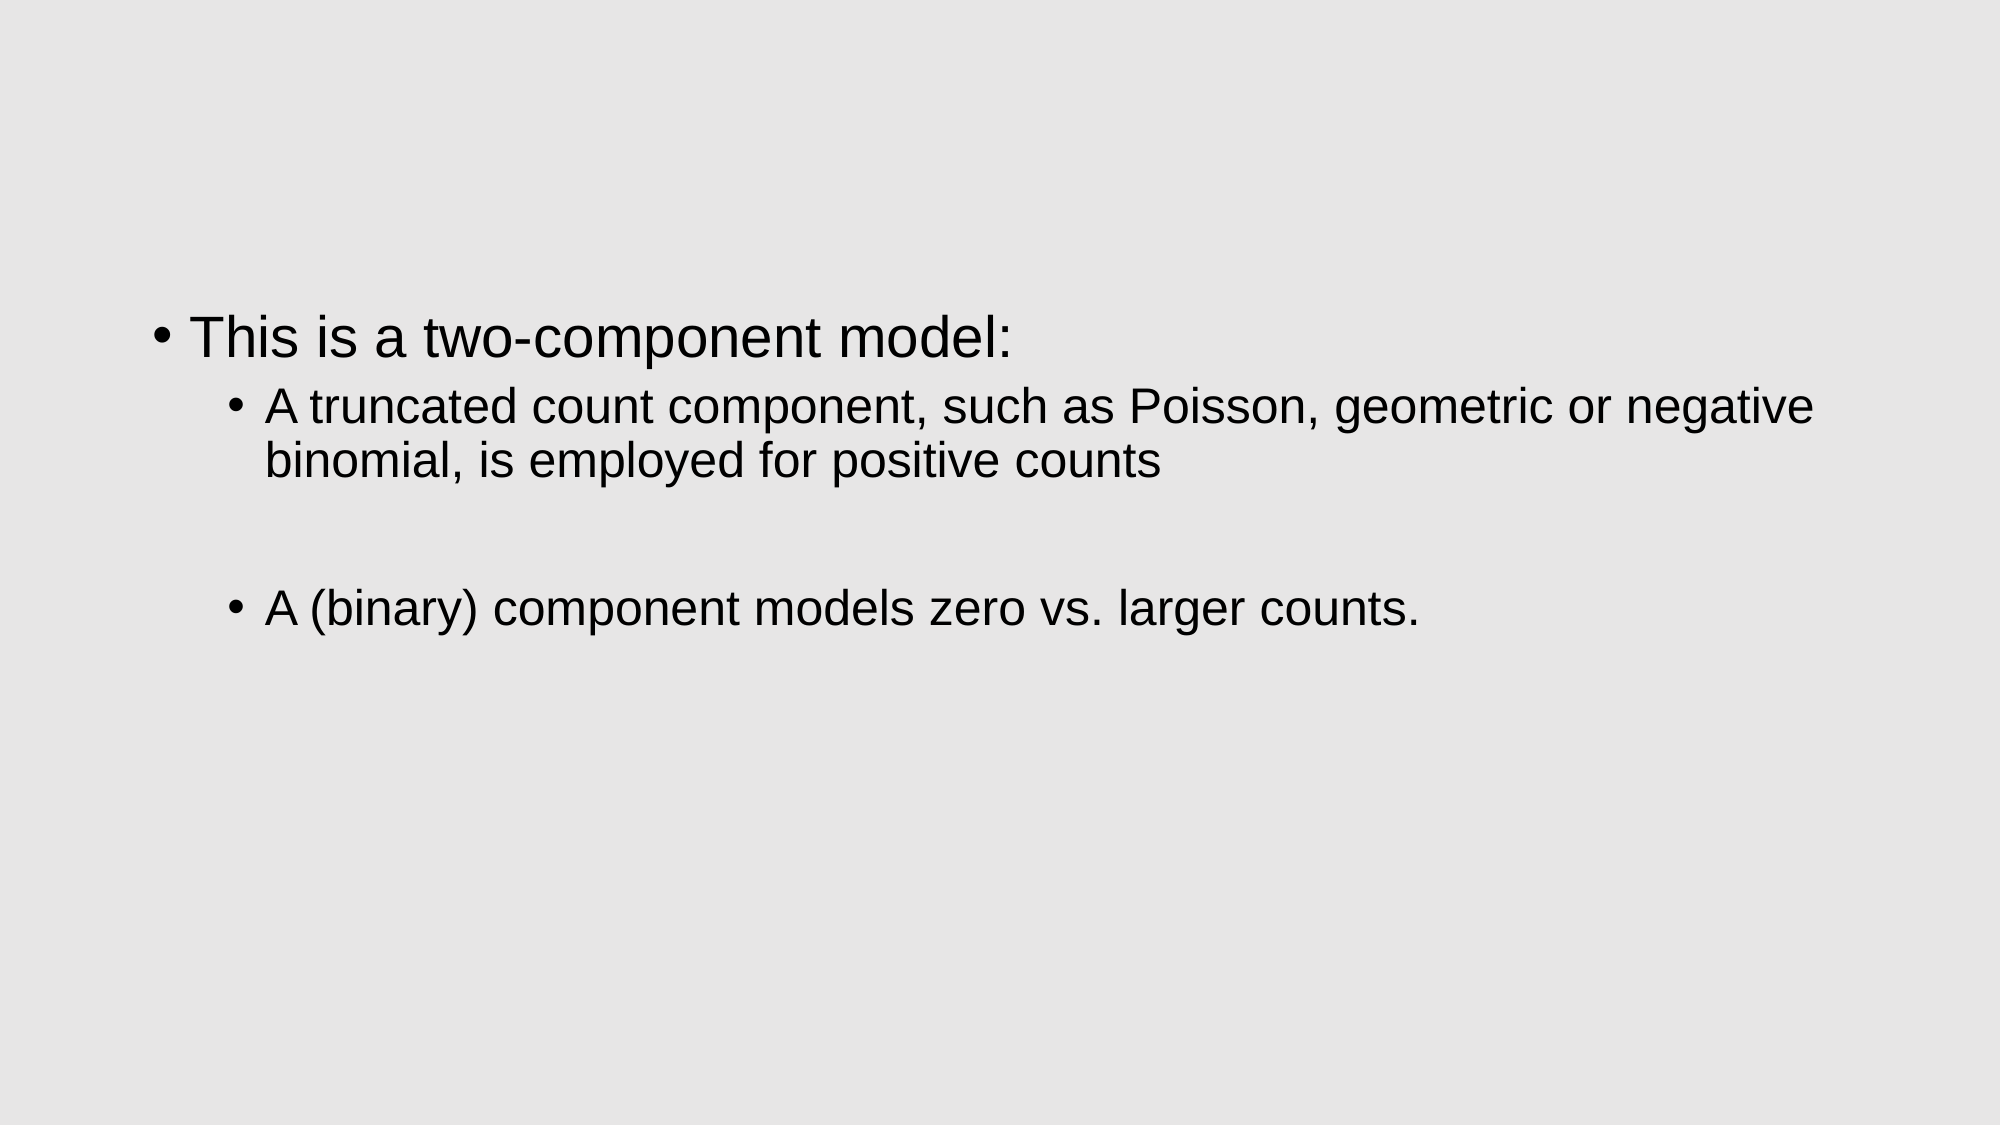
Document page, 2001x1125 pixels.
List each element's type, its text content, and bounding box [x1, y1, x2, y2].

list This is a two-component model: A truncated count component, such as Poisson, geometric or negative binomial, is employed for positive counts A (binary) component models zero vs. larger counts. [137, 299, 1863, 1014]
